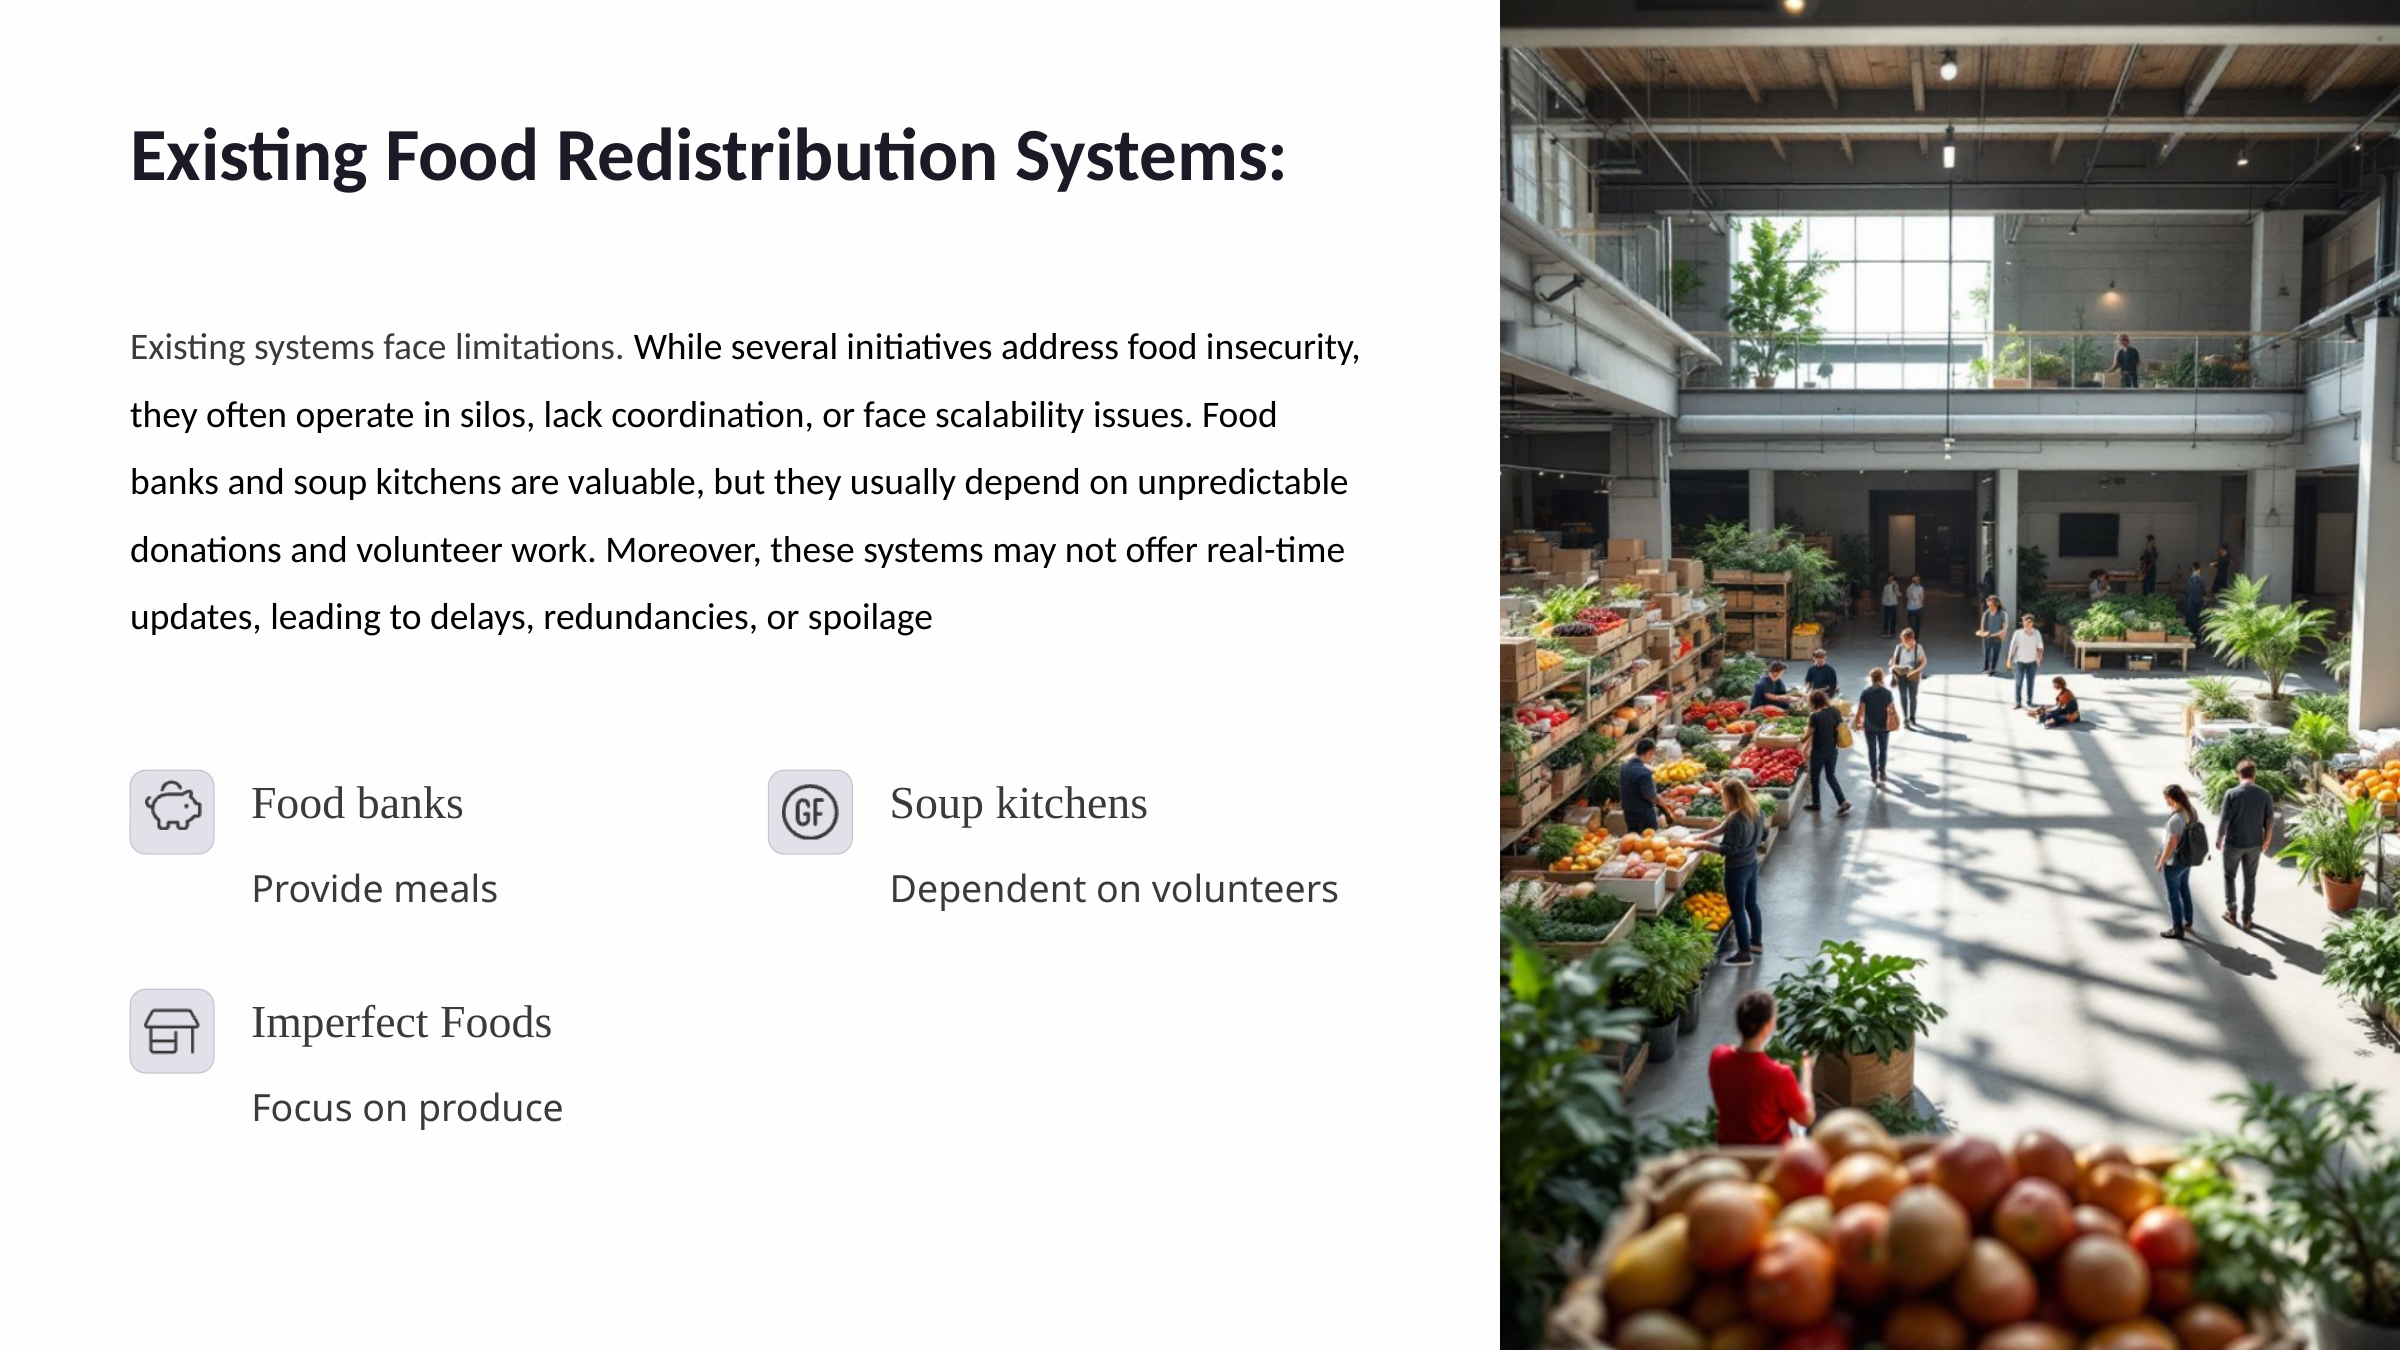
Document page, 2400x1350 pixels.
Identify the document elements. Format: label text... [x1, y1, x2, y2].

text_box [130, 989, 214, 1074]
text_box Food banks [251, 770, 717, 829]
picture [145, 770, 202, 841]
text_box Soup kitchens [889, 770, 1355, 829]
text_box Focus on produce [251, 1069, 1370, 1130]
picture [782, 777, 839, 848]
text_box Imperfect Foods [251, 989, 717, 1048]
text_box Provide meals [251, 850, 732, 911]
text_box Dependent on volunteers [889, 850, 1370, 911]
text_box Existing Food Redistribution Systems: [130, 102, 1370, 221]
picture [144, 996, 200, 1067]
text_box [768, 770, 853, 854]
text_box [130, 770, 214, 854]
picture [1499, 0, 2400, 1350]
text_box Existing systems face limitations. While several initiatives address food insecurity, they often operate in silos, lack coordination, or face scalability issues. Food banks and soup kitchens are valuable, but they usually depend on unpredictable donations and volunteer work. Moreover, these systems may not offer real-time updates, leading to delays, redundancies, or spoilage [130, 299, 1370, 683]
